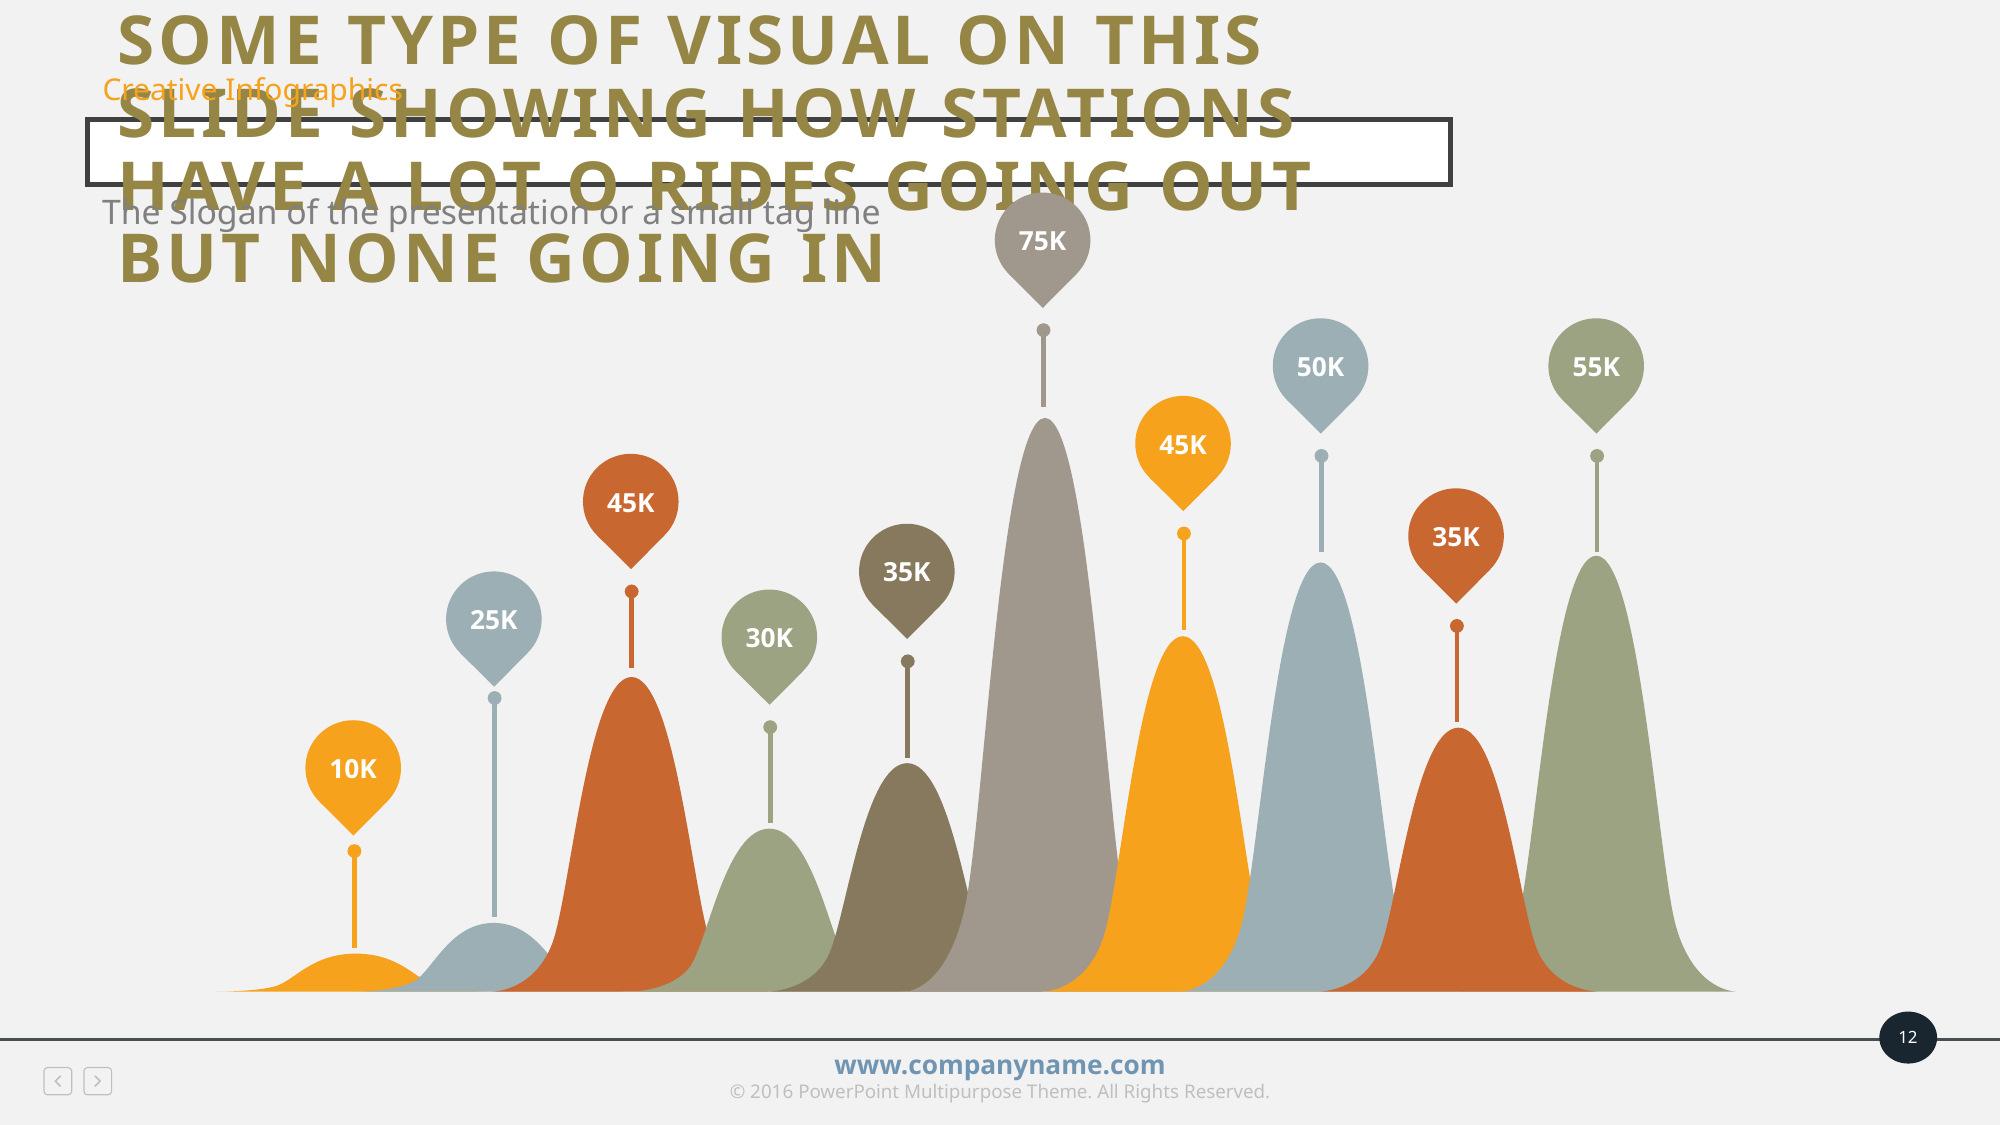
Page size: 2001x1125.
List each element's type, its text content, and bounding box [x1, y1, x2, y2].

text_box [446, 571, 542, 917]
text_box [1042, 636, 1250, 992]
text_box [1523, 555, 1737, 992]
text_box [904, 417, 1118, 992]
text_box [721, 589, 818, 824]
list Creative Infographics [87, 70, 1451, 111]
text_box [215, 953, 419, 992]
text_box [491, 677, 706, 992]
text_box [1272, 318, 1369, 553]
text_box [1135, 395, 1231, 630]
title Some type of visual on this slide showing how stations have a lot o rides going out but none going in [85, 117, 1453, 187]
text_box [994, 192, 1091, 407]
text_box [859, 523, 955, 758]
text_box [353, 922, 548, 992]
list The Slogan of the presentation or a small tag line [1091, 194, 1456, 233]
text_box [629, 828, 835, 992]
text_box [582, 453, 679, 669]
text_box [767, 763, 968, 992]
list The Slogan of the presentation or a small tag line [87, 194, 994, 233]
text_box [1408, 488, 1504, 723]
text_box [1180, 562, 1394, 992]
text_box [305, 720, 401, 948]
text_box [1318, 727, 1599, 992]
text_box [1548, 318, 1644, 553]
